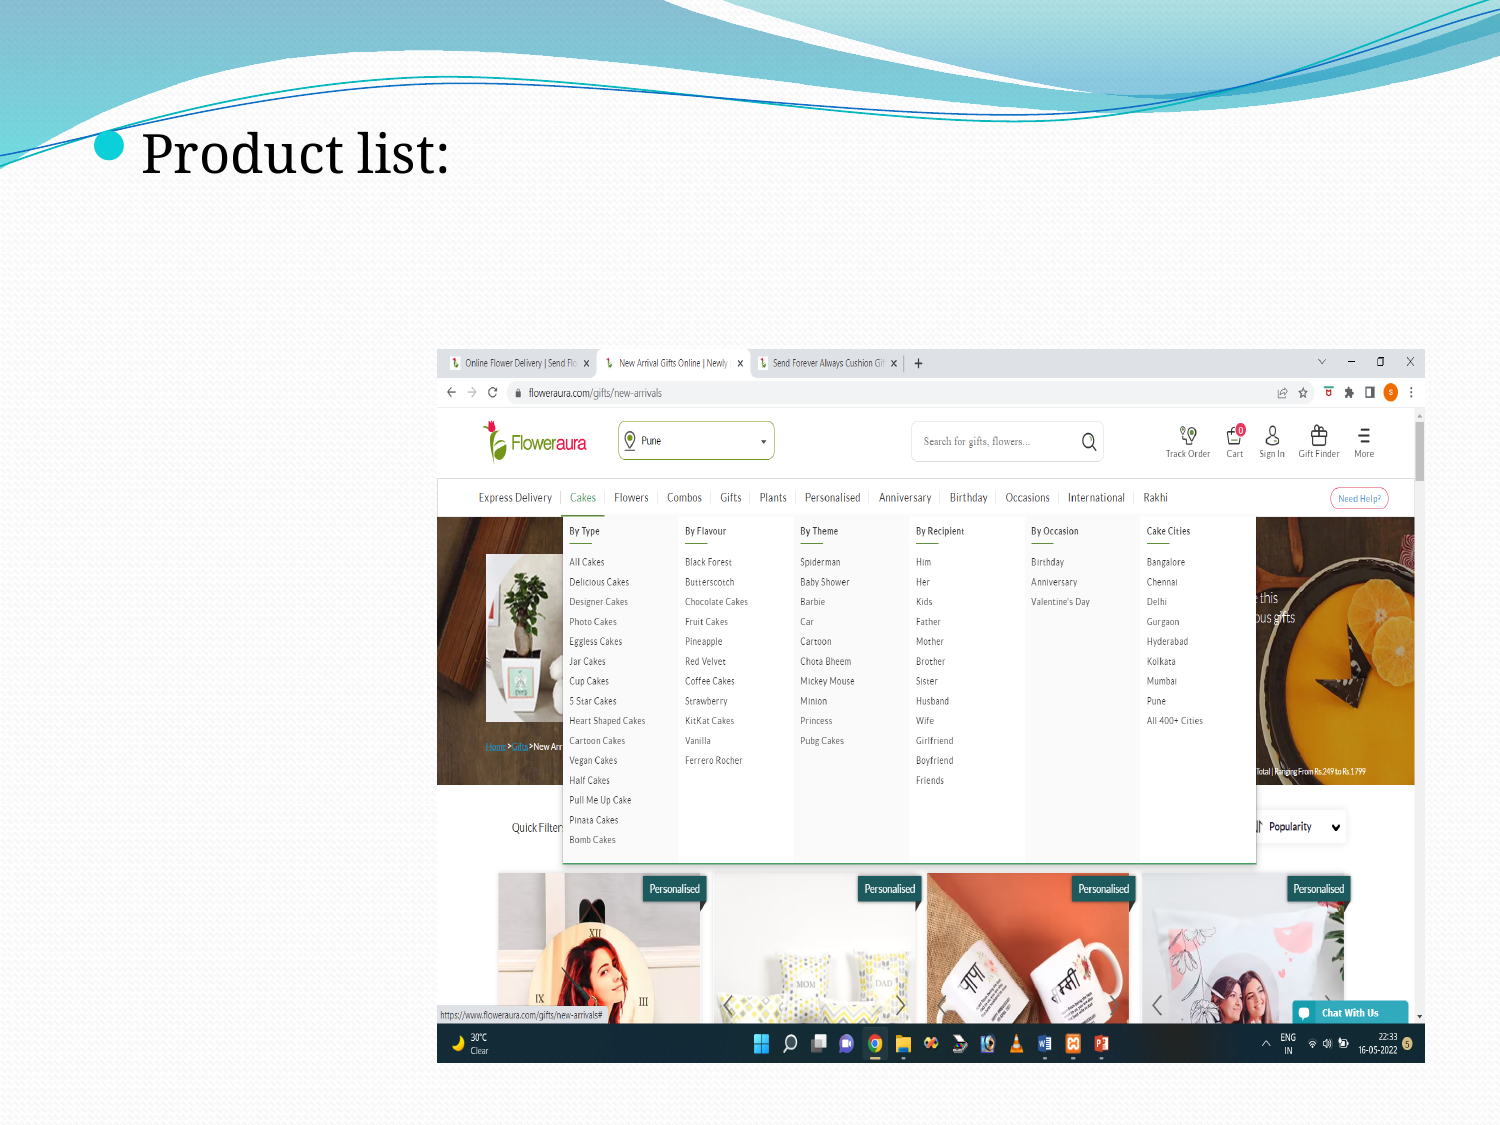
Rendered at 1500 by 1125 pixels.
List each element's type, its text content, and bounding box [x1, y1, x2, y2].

list Product list: [75, 112, 1425, 1038]
picture [437, 349, 1426, 1063]
